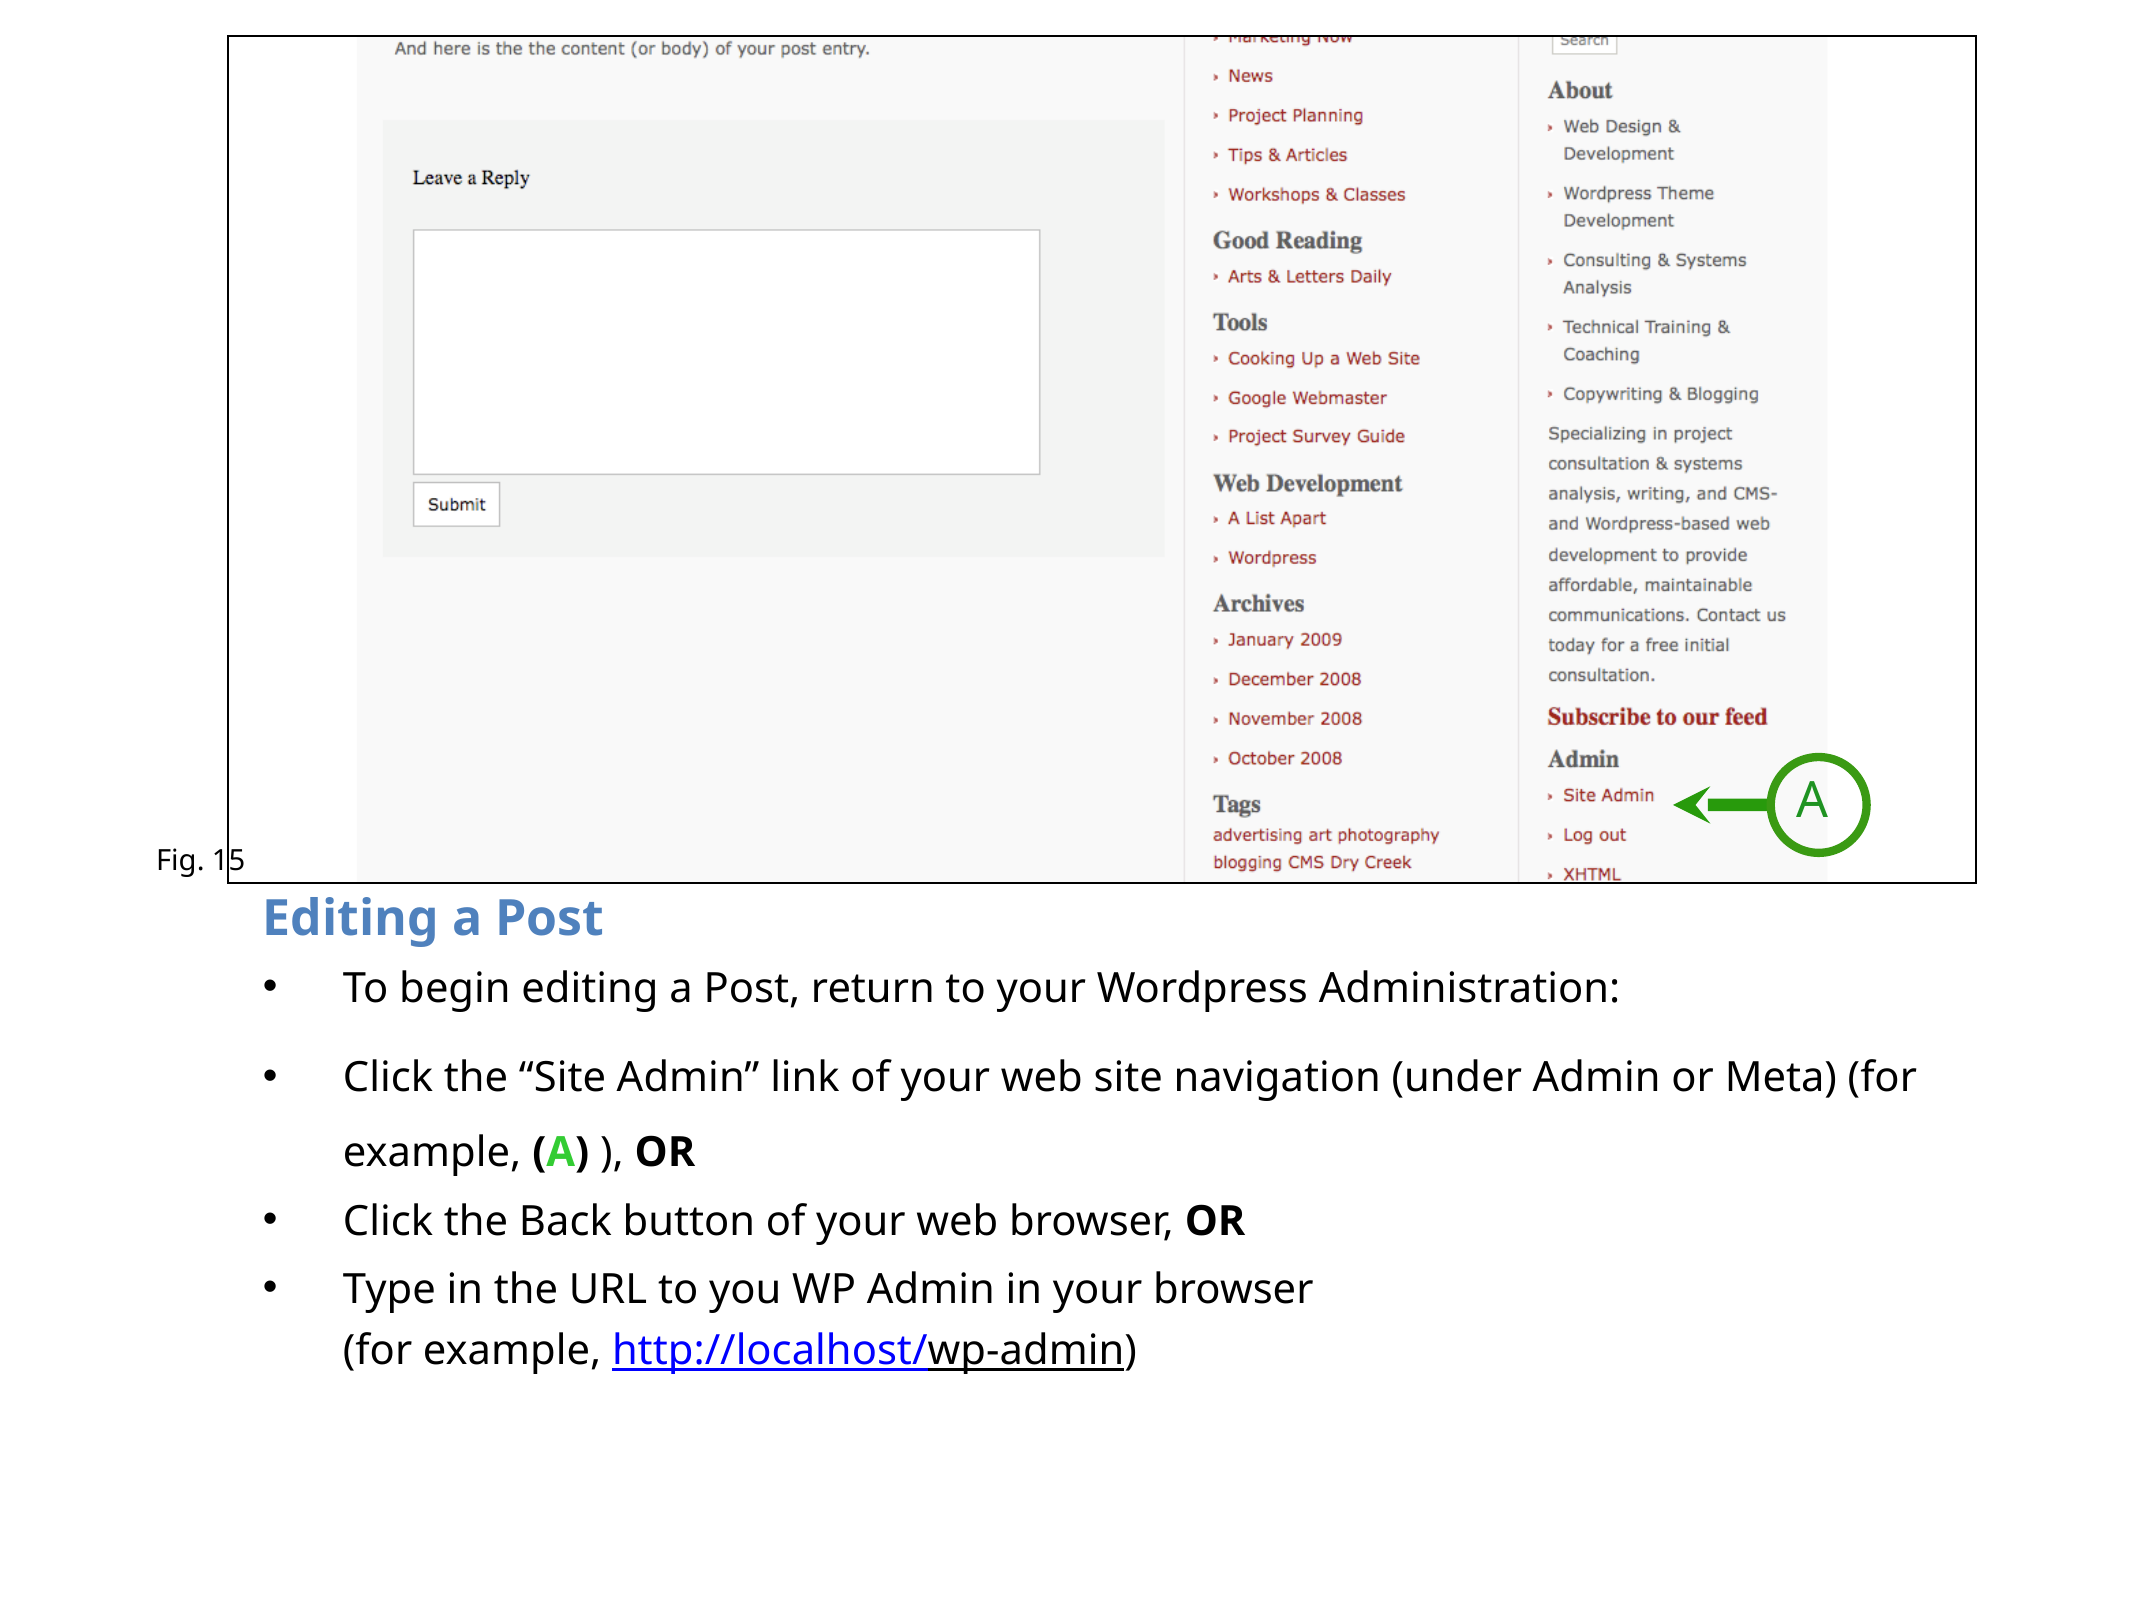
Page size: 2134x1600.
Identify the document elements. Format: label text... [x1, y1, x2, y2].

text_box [1672, 756, 1867, 854]
list Editing a Post To begin editing a Post, return to your Wordpress Administration: Click the “Site Admin” link of your web site navigation (under Admin or Meta) (for example, (A) ), OR Click the Back button of your web browser, OR Type in the URL to you WP Admin in your browser (for example, http://localhost/wp-admin) [241, 893, 1959, 1375]
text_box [228, 37, 1976, 882]
text_box Fig. 15 [156, 840, 224, 876]
